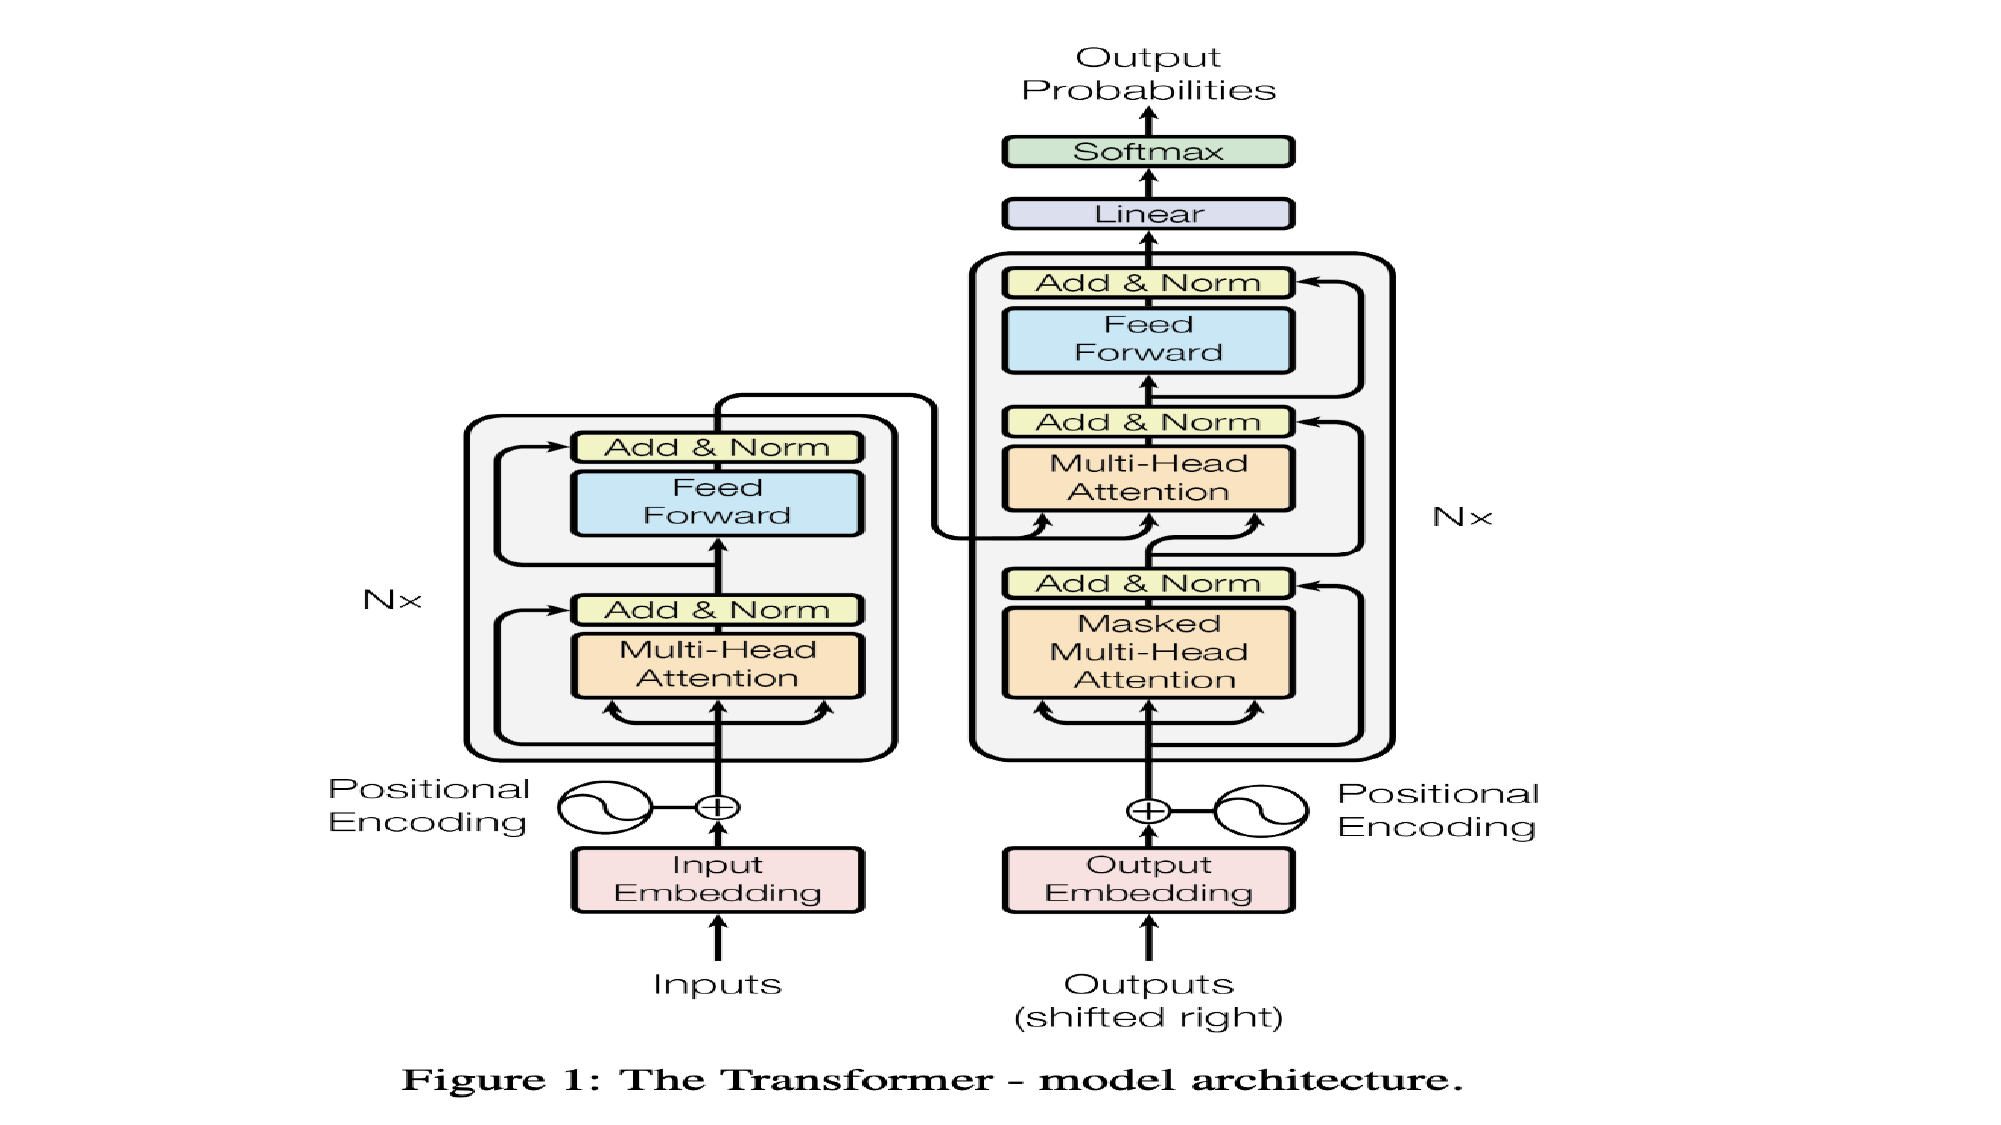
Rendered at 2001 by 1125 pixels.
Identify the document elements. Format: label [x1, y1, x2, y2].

list [130, 0, 1748, 1125]
